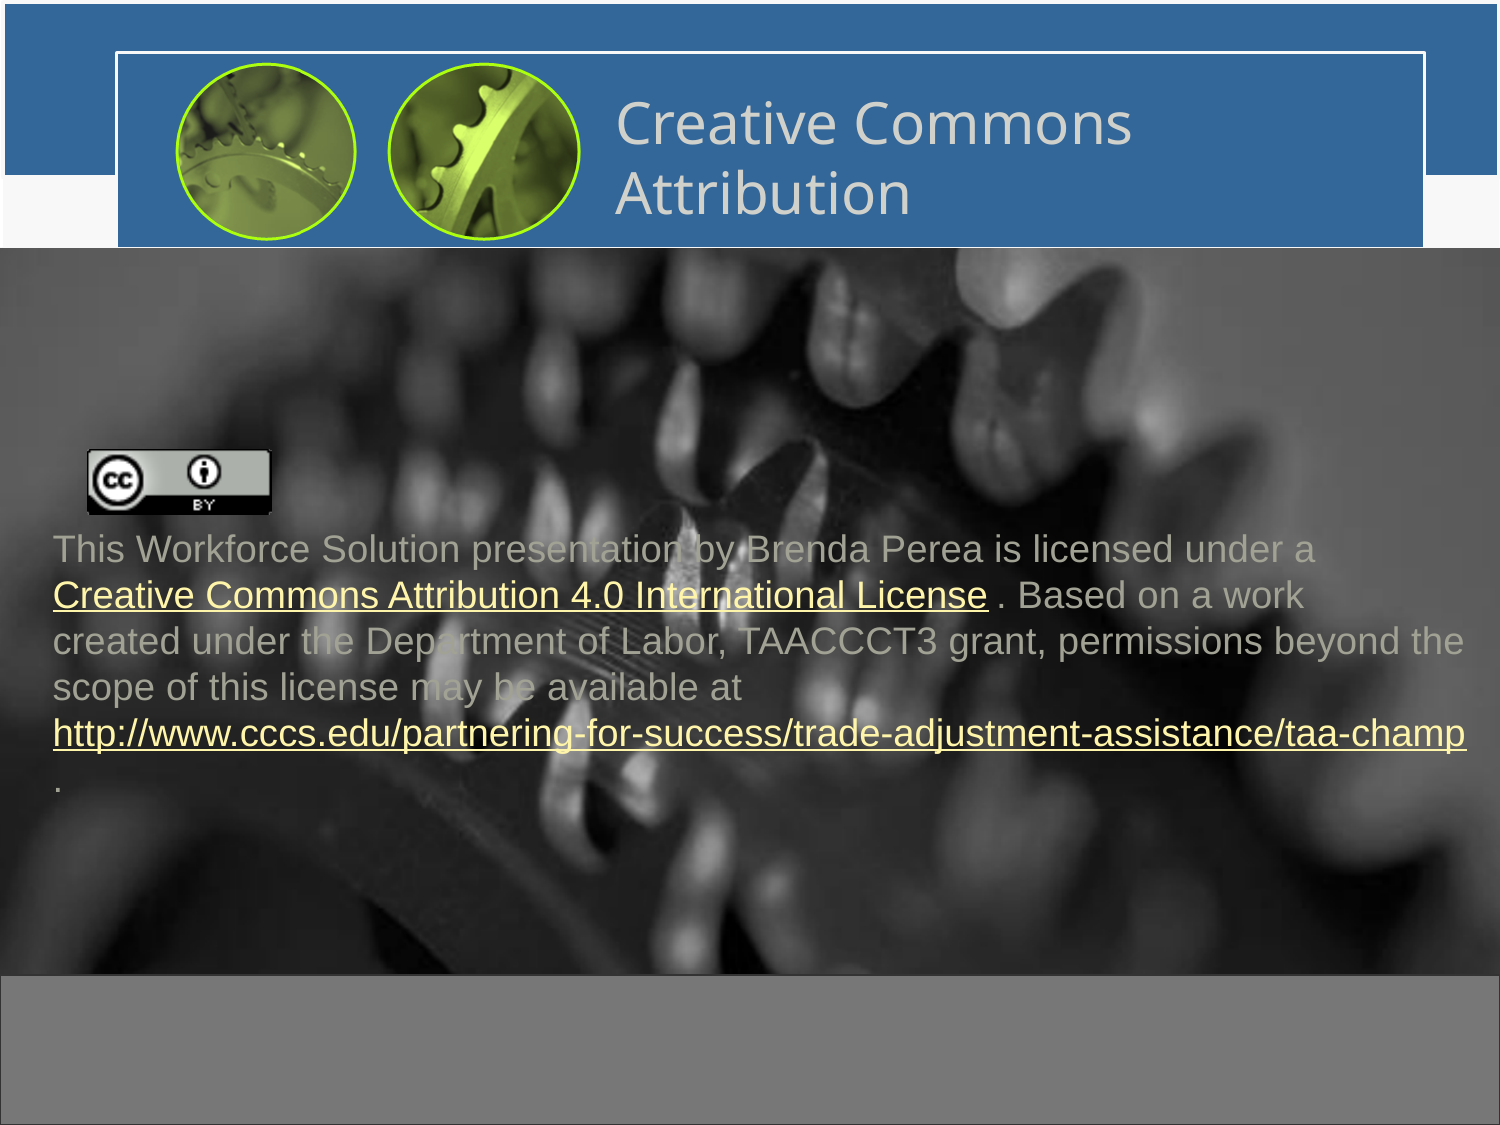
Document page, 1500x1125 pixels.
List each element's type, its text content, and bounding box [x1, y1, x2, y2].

picture [0, 0, 1500, 247]
title Creative Commons Attribution [599, 62, 1413, 251]
picture [87, 449, 272, 515]
subtitle This Workforce Solution presentation by Brenda Perea is licensed under a Creative Commons Attribution 4.0 International License. Based on a work created under the Department of Labor, TAACCCT3 grant, permissions beyond the scope of this license may be available at http://www.cccs.edu/partnering-for-success/trade-adjustment-assistance/taa-champ. [37, 516, 1500, 892]
